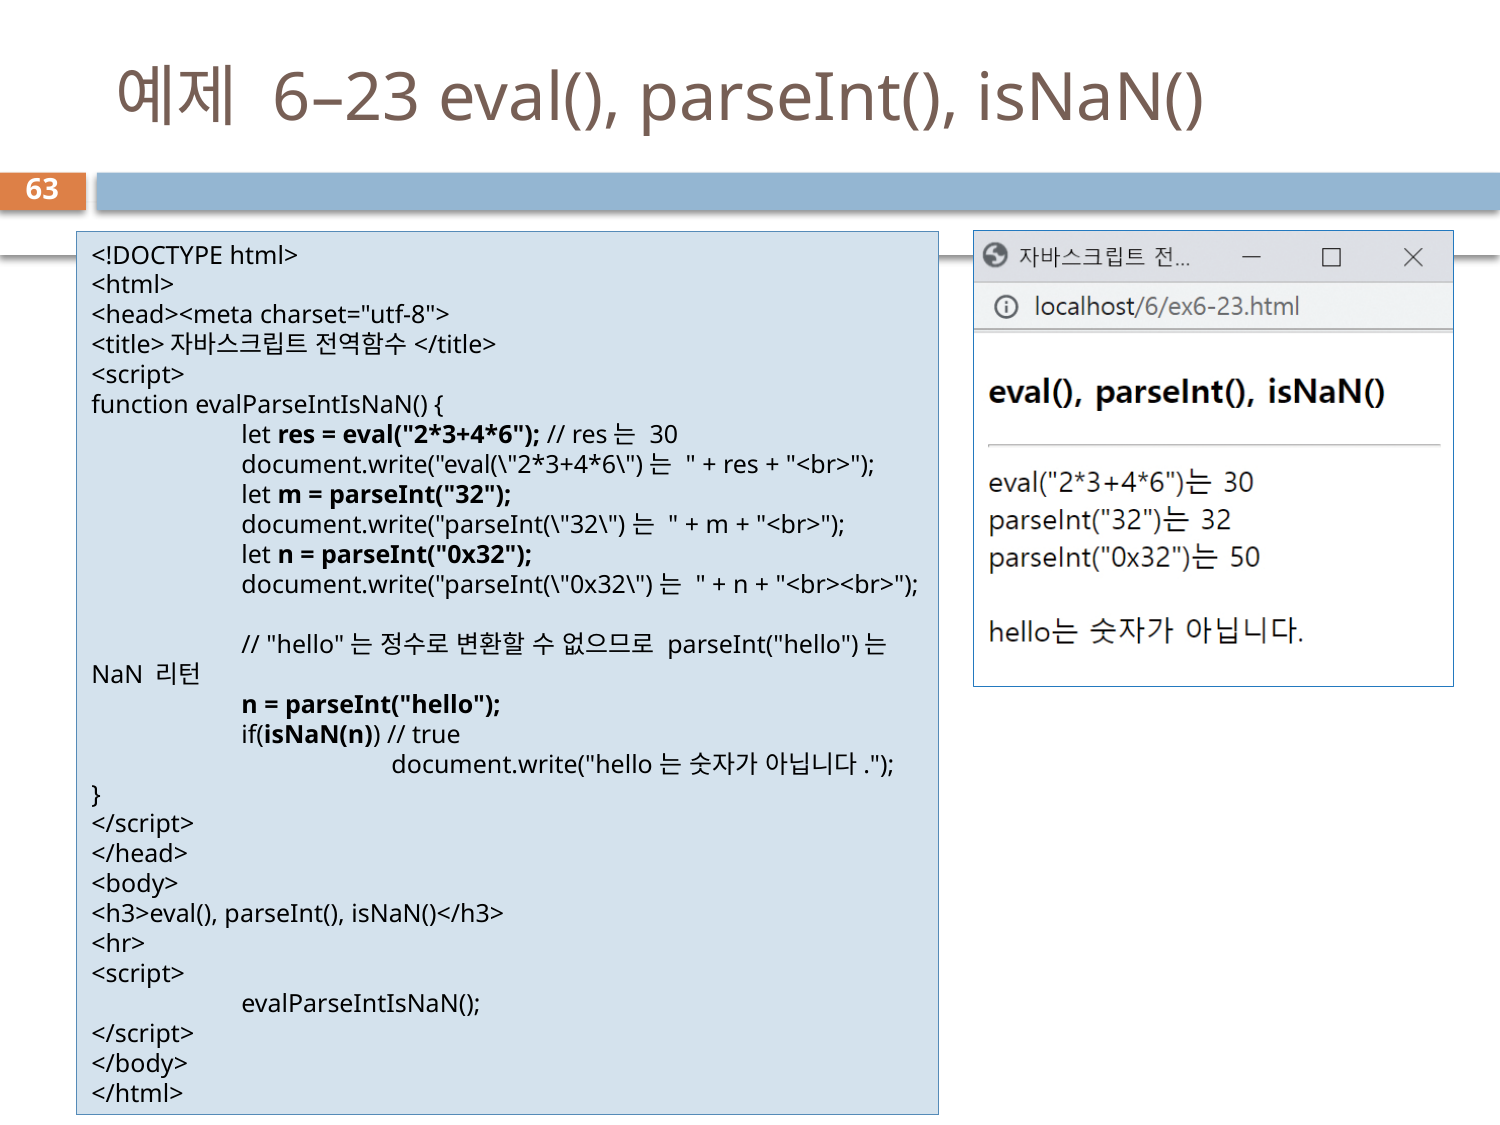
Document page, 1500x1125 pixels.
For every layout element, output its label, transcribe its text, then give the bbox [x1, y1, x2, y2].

slide_number 63 [0, 170, 87, 211]
title 예제 6–23 eval(), parseInt(), isNaN() [100, 37, 1438, 149]
text_box <!DOCTYPE html> <html> <head><meta charset="utf-8"> <title>자바스크립트 전역함수</title> <script> function evalParseIntIsNaN() { let res = eval("2*3+4*6"); // res는 30 document.write("eval(\"2*3+4*6\")는 " + res + "<br>"); let m = parseInt("32"); document.write("parseInt(\"32\")는 " + m + "<br>"); let n = parseInt("0x32"); document.write("parseInt(\"0x32\")는 " + n + "<br><br>"); // "hello"는 정수로 변환할 수 없으므로 parseInt("hello")는 NaN 리턴 n = parseInt("hello"); if(isNaN(n)) // true document.write("hello는 숫자가 아닙니다."); } </script> </head> <body> <h3>eval(), parseInt(), isNaN()</h3> <hr> <script> evalParseIntIsNaN(); </script> </body> </html> [76, 231, 939, 1115]
picture [974, 231, 1454, 687]
